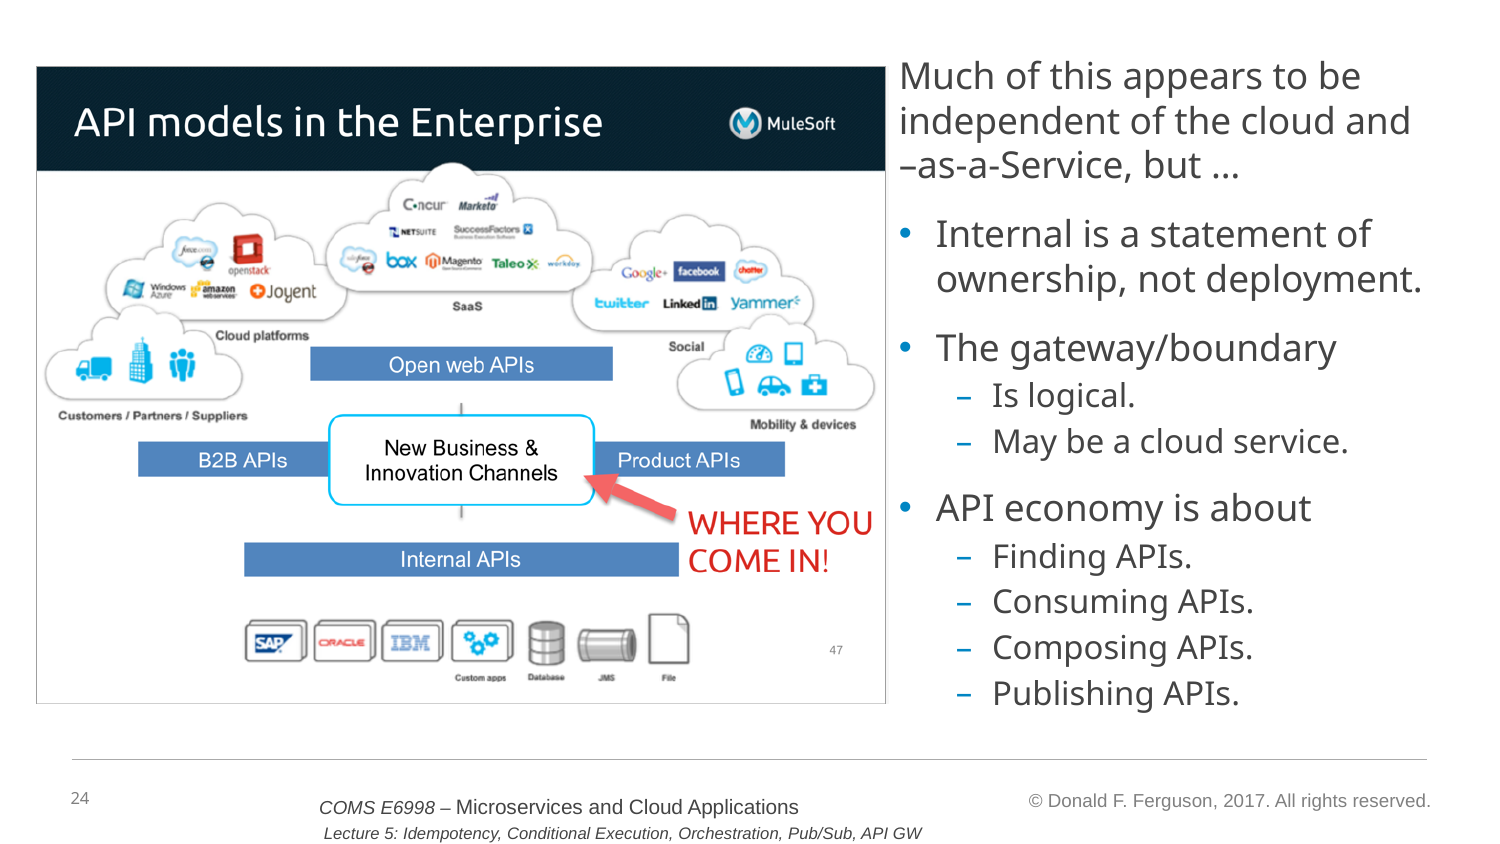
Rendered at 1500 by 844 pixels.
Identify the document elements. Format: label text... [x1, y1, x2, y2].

list Much of this appears to be independent of the cloud and –as-a-Service, but … Internal is a statement of ownership, not deployment. The gateway/boundary Is logical. May be a cloud service. API economy is about Finding APIs. Consuming APIs. Composing APIs. Publishing APIs. [898, 52, 1440, 718]
picture [35, 66, 889, 704]
